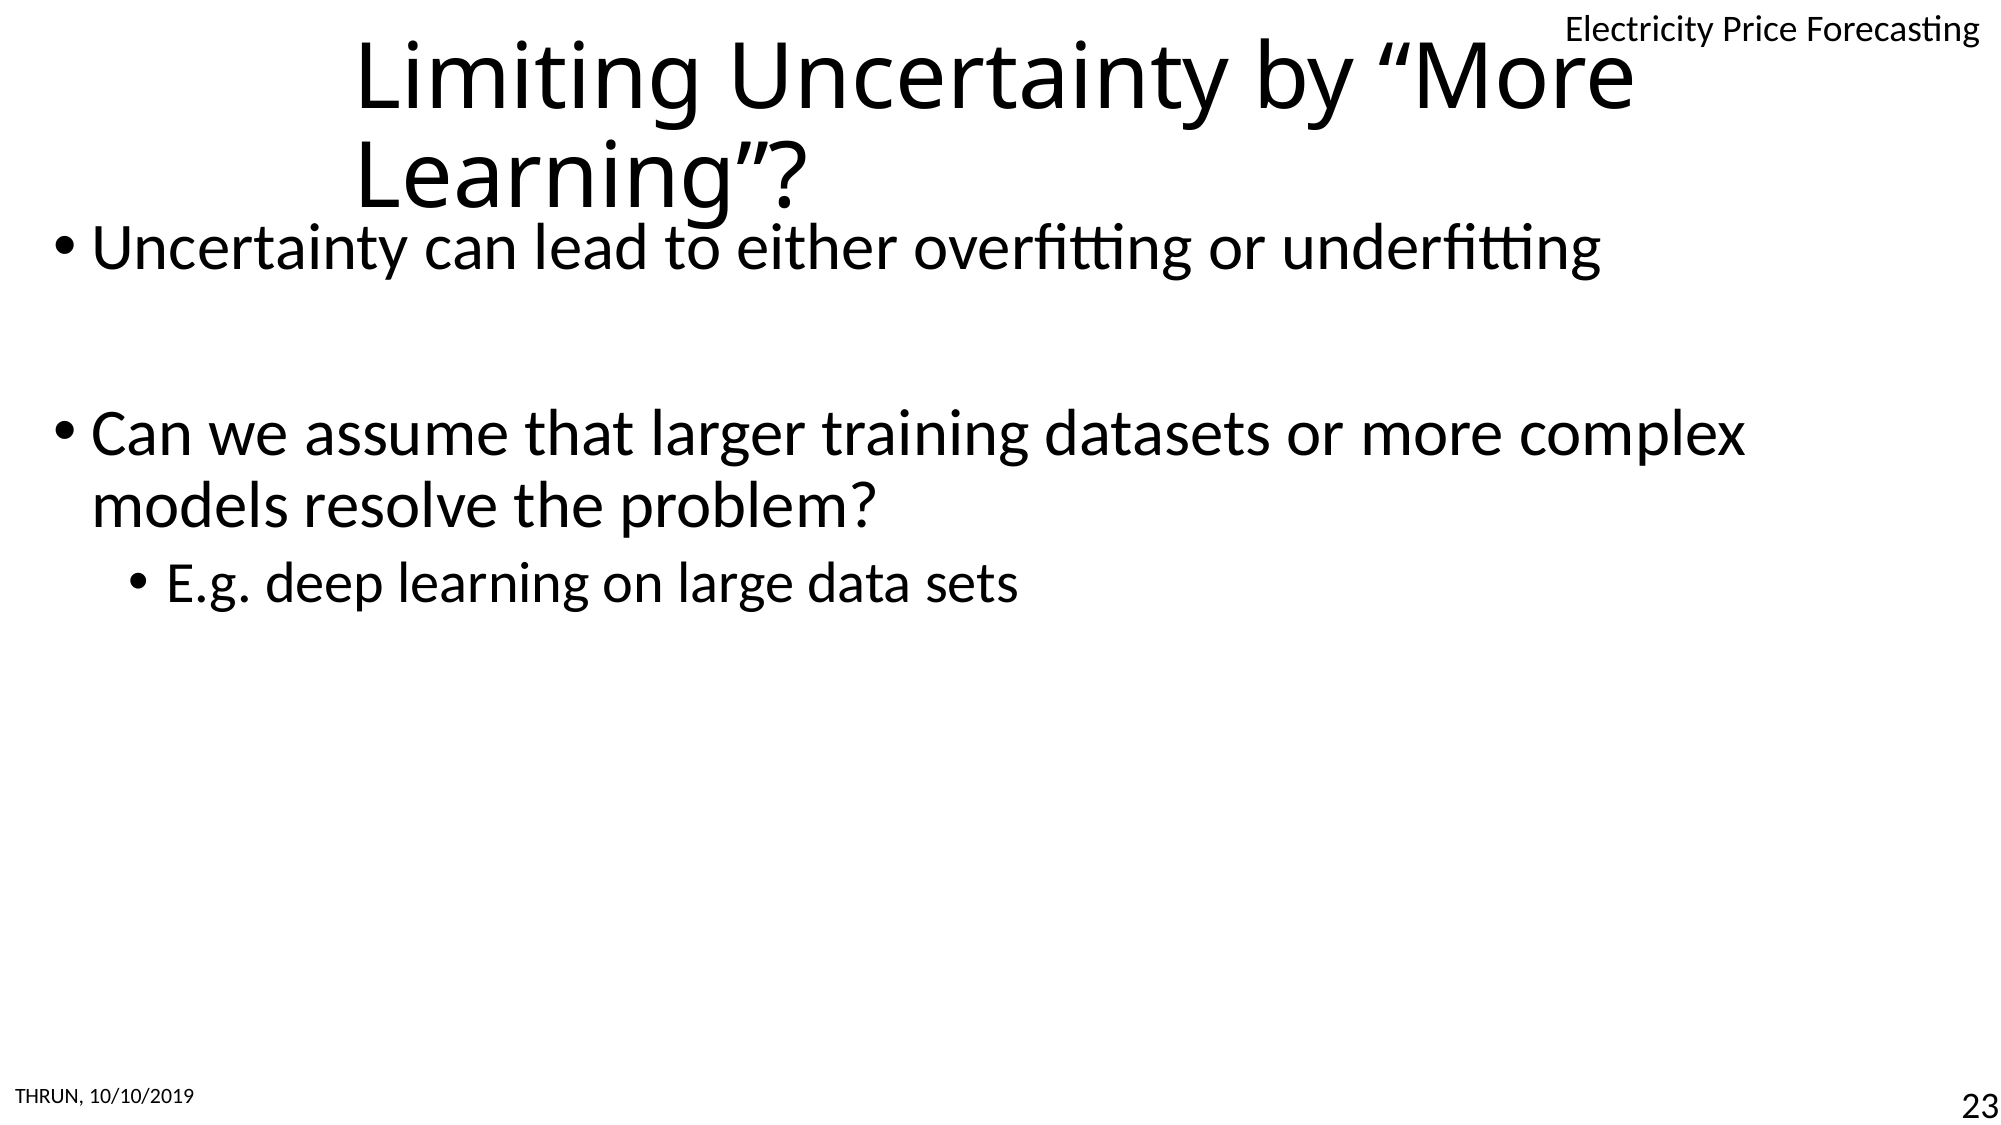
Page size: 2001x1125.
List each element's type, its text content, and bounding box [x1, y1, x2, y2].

title Limiting Uncertainty by “More Learning”? [338, 56, 2000, 200]
list Uncertainty can lead to either overfitting or underfitting Can we assume that larger training datasets or more complex models resolve the problem? E.g. deep learning on large data sets [38, 204, 1962, 1057]
